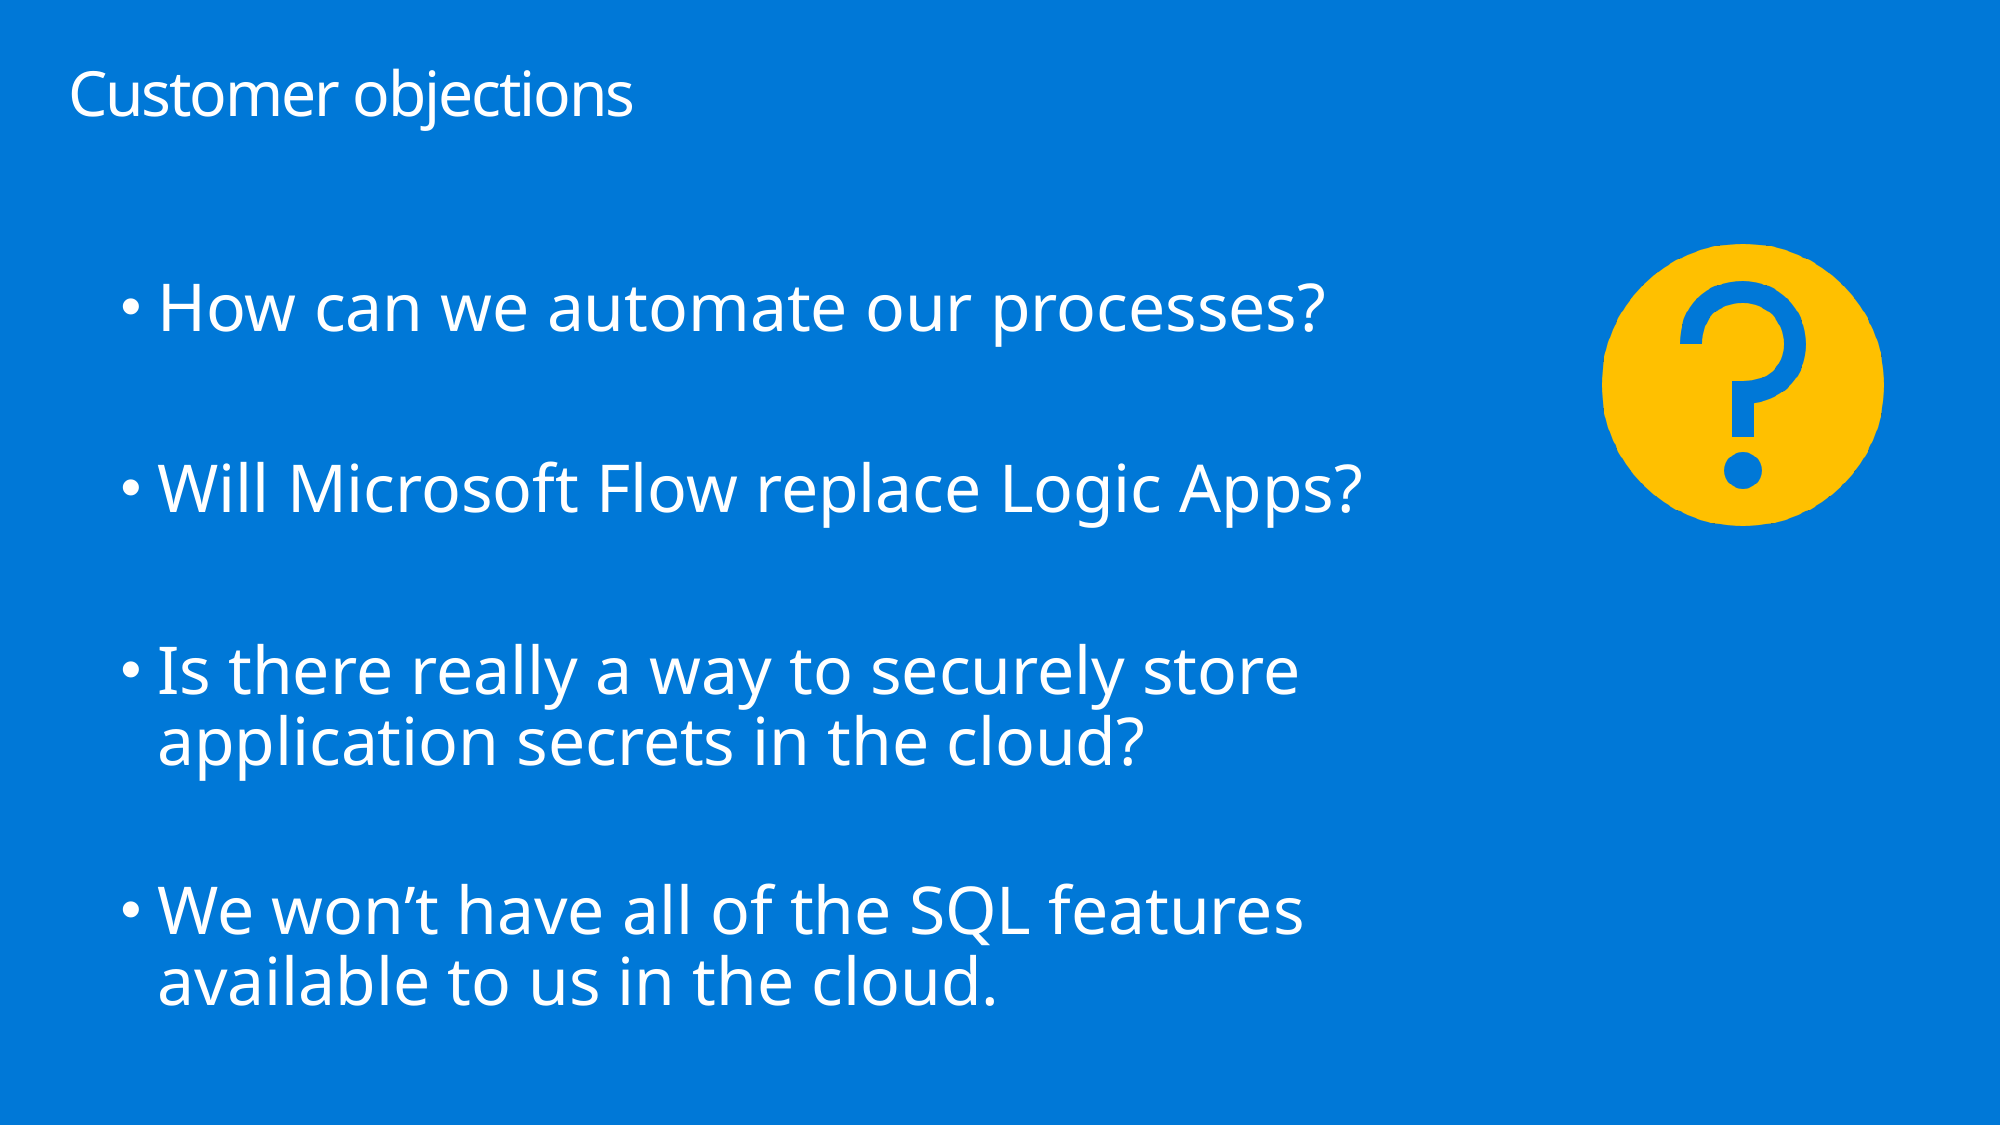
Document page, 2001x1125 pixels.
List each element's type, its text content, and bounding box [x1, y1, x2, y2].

title Customer objections [44, 47, 1957, 196]
picture [1563, 206, 1921, 563]
list How can we automate our processes? Will Microsoft Flow replace Logic Apps? Is there really a way to securely store application secrets in the cloud? We won’t have all of the SQL features available to us in the cloud. [44, 259, 1547, 1035]
